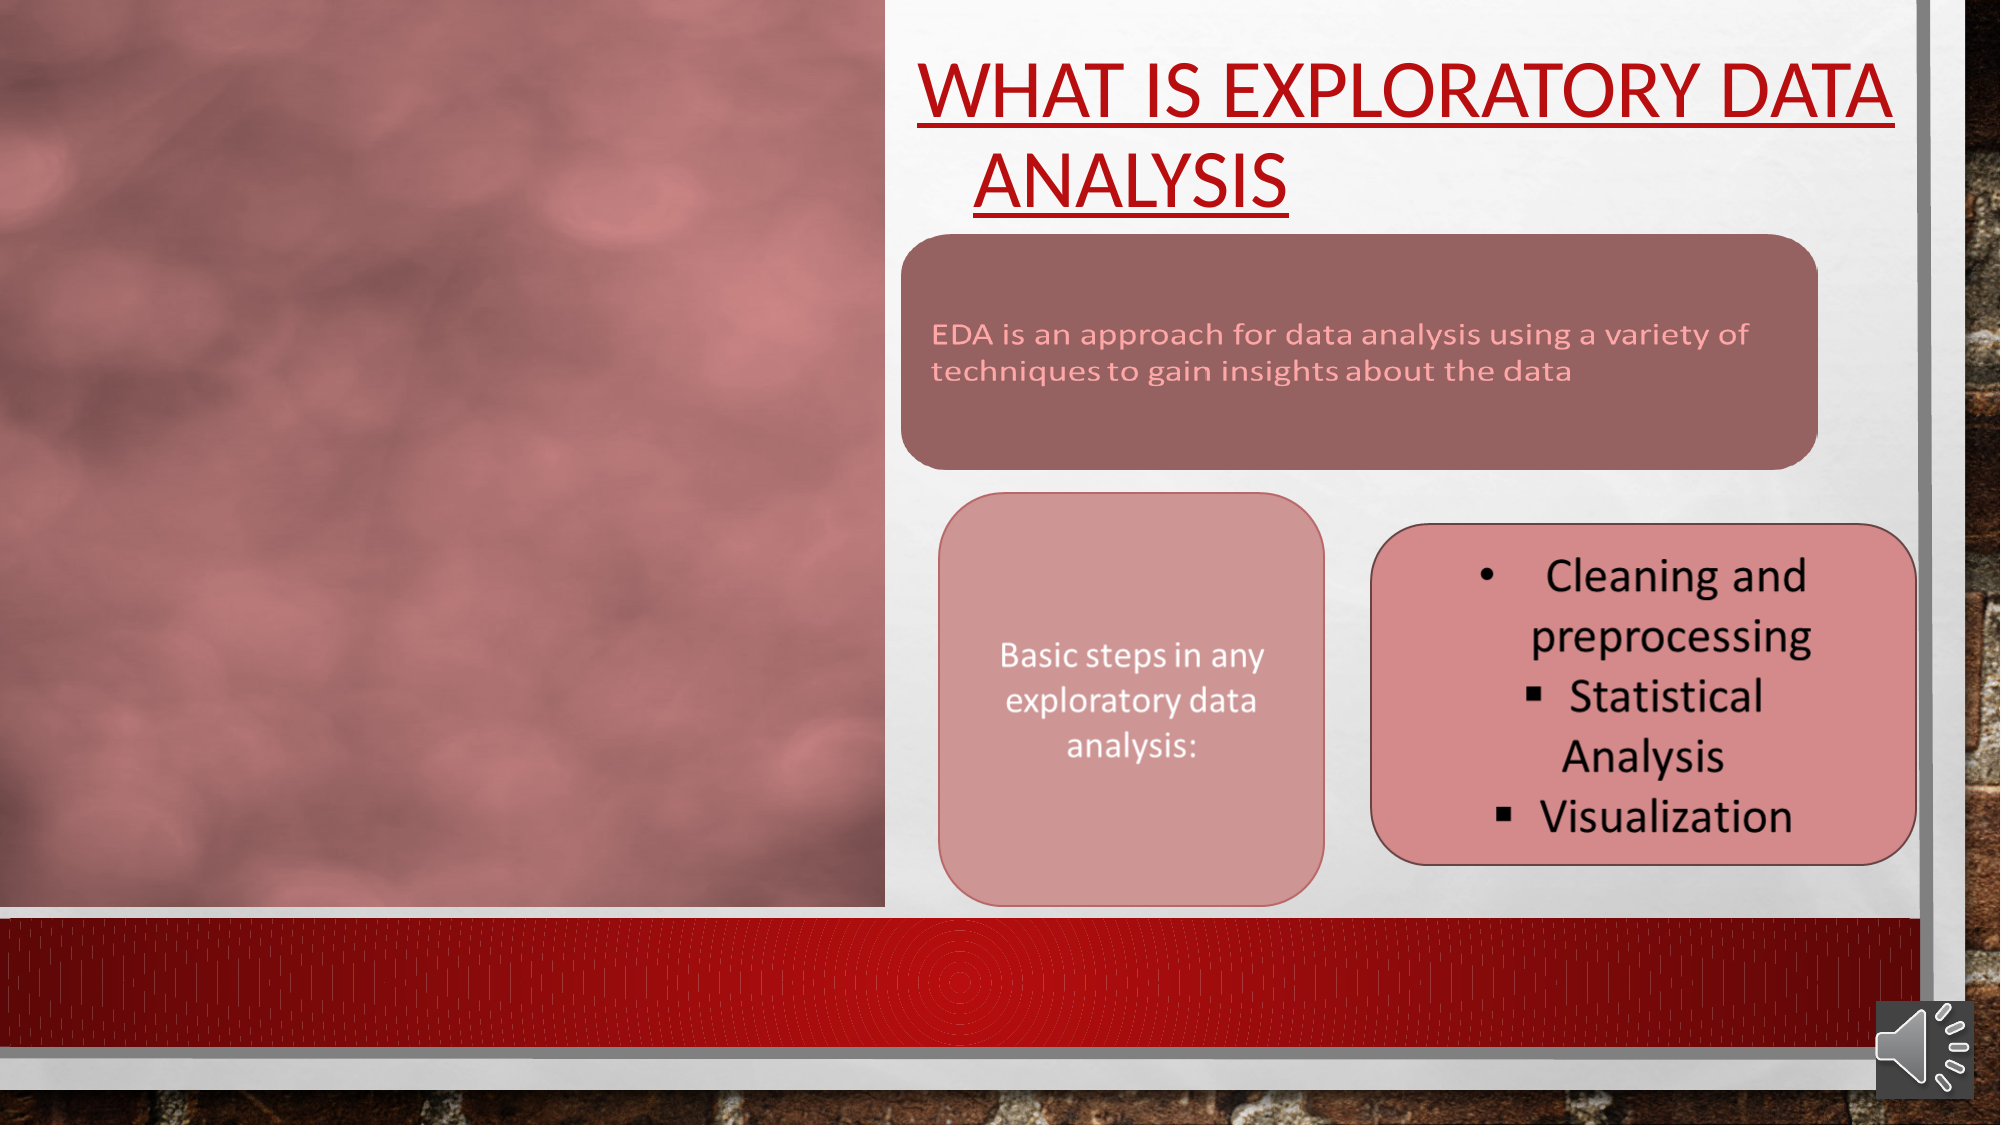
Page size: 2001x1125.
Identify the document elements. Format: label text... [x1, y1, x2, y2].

title What is ExploratorY DatA Analysis [885, 34, 1984, 237]
picture [1369, 522, 1917, 876]
picture [937, 491, 1325, 907]
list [900, 233, 1818, 470]
picture [0, 0, 2000, 1125]
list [0, 0, 885, 907]
